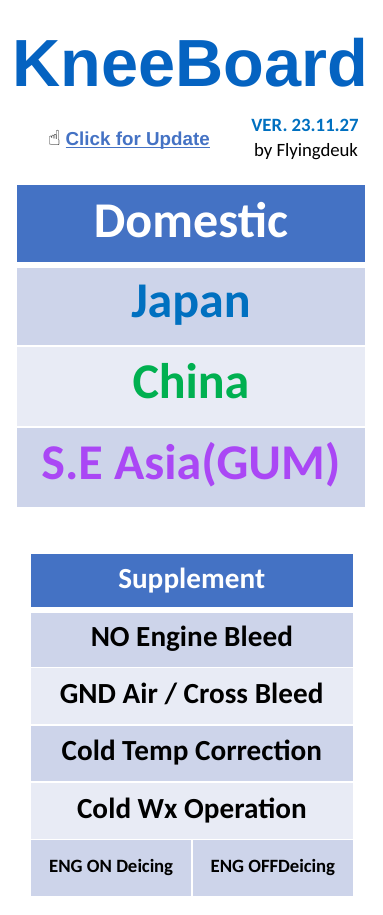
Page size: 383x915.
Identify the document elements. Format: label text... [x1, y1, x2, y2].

table_cell NO Engine Bleed [31, 613, 353, 667]
text_box by Flyingdeuk [239, 130, 379, 168]
table_cell GND Air / Cross Bleed [31, 668, 353, 724]
text_box ☝️ Click for Update [33, 117, 262, 157]
table_cell S.E Asia(GUM) [17, 428, 365, 507]
text_box KneeBoard [0, 12, 382, 108]
table_cell Japan [17, 268, 365, 345]
table_header Domestic [17, 185, 365, 262]
table_cell Cold Temp Correction [31, 726, 353, 781]
table_cell ENG OFFDeicing [193, 840, 353, 896]
table_cell China [17, 347, 365, 426]
table_cell Cold Wx Operation [31, 783, 353, 839]
table_cell ENG ON Deicing [31, 840, 191, 896]
table_header Supplement [31, 554, 353, 607]
text_box VER. 23.11.27 [236, 104, 376, 143]
